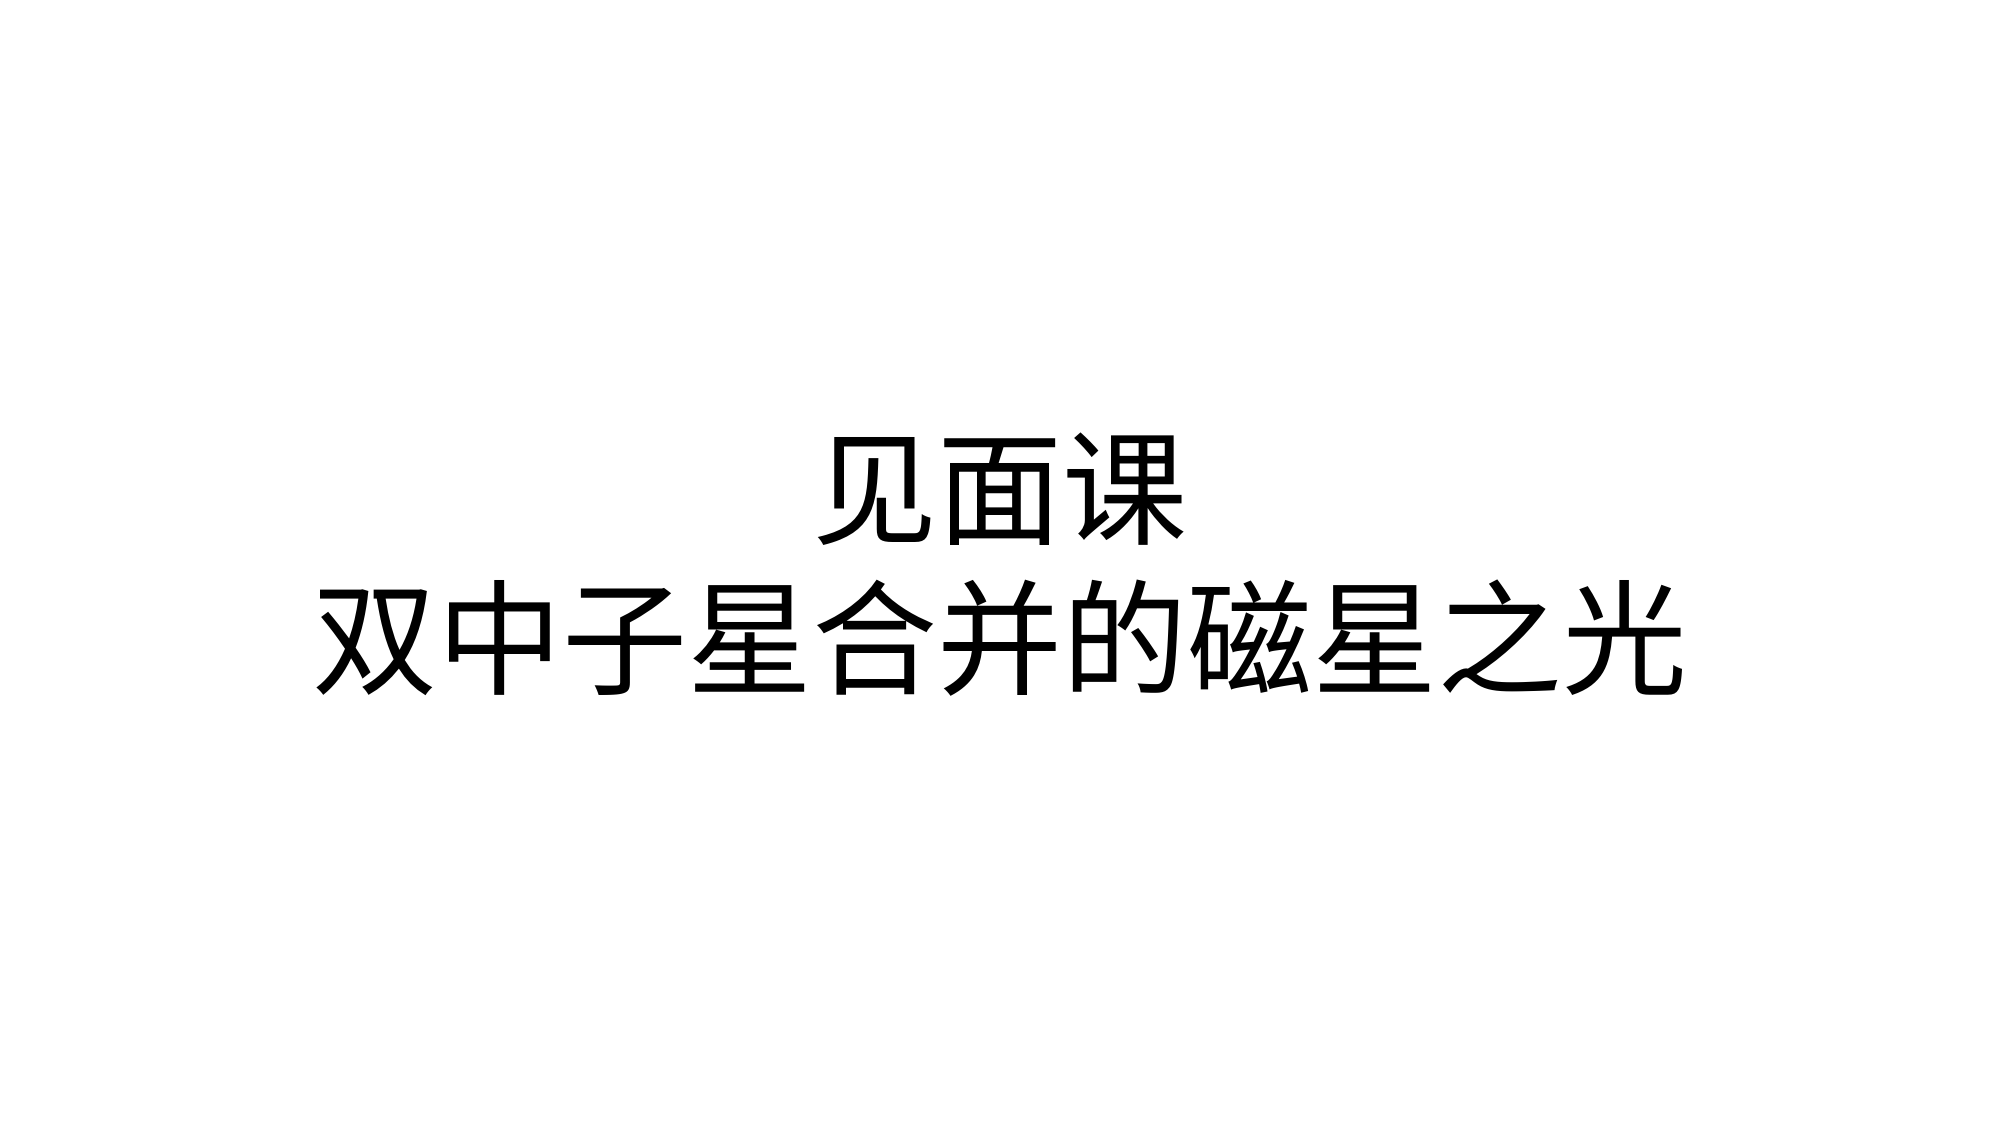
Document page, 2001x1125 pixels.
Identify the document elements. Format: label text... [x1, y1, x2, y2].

text_box 见面课 双中子星合并的磁星之光 [167, 403, 1833, 719]
